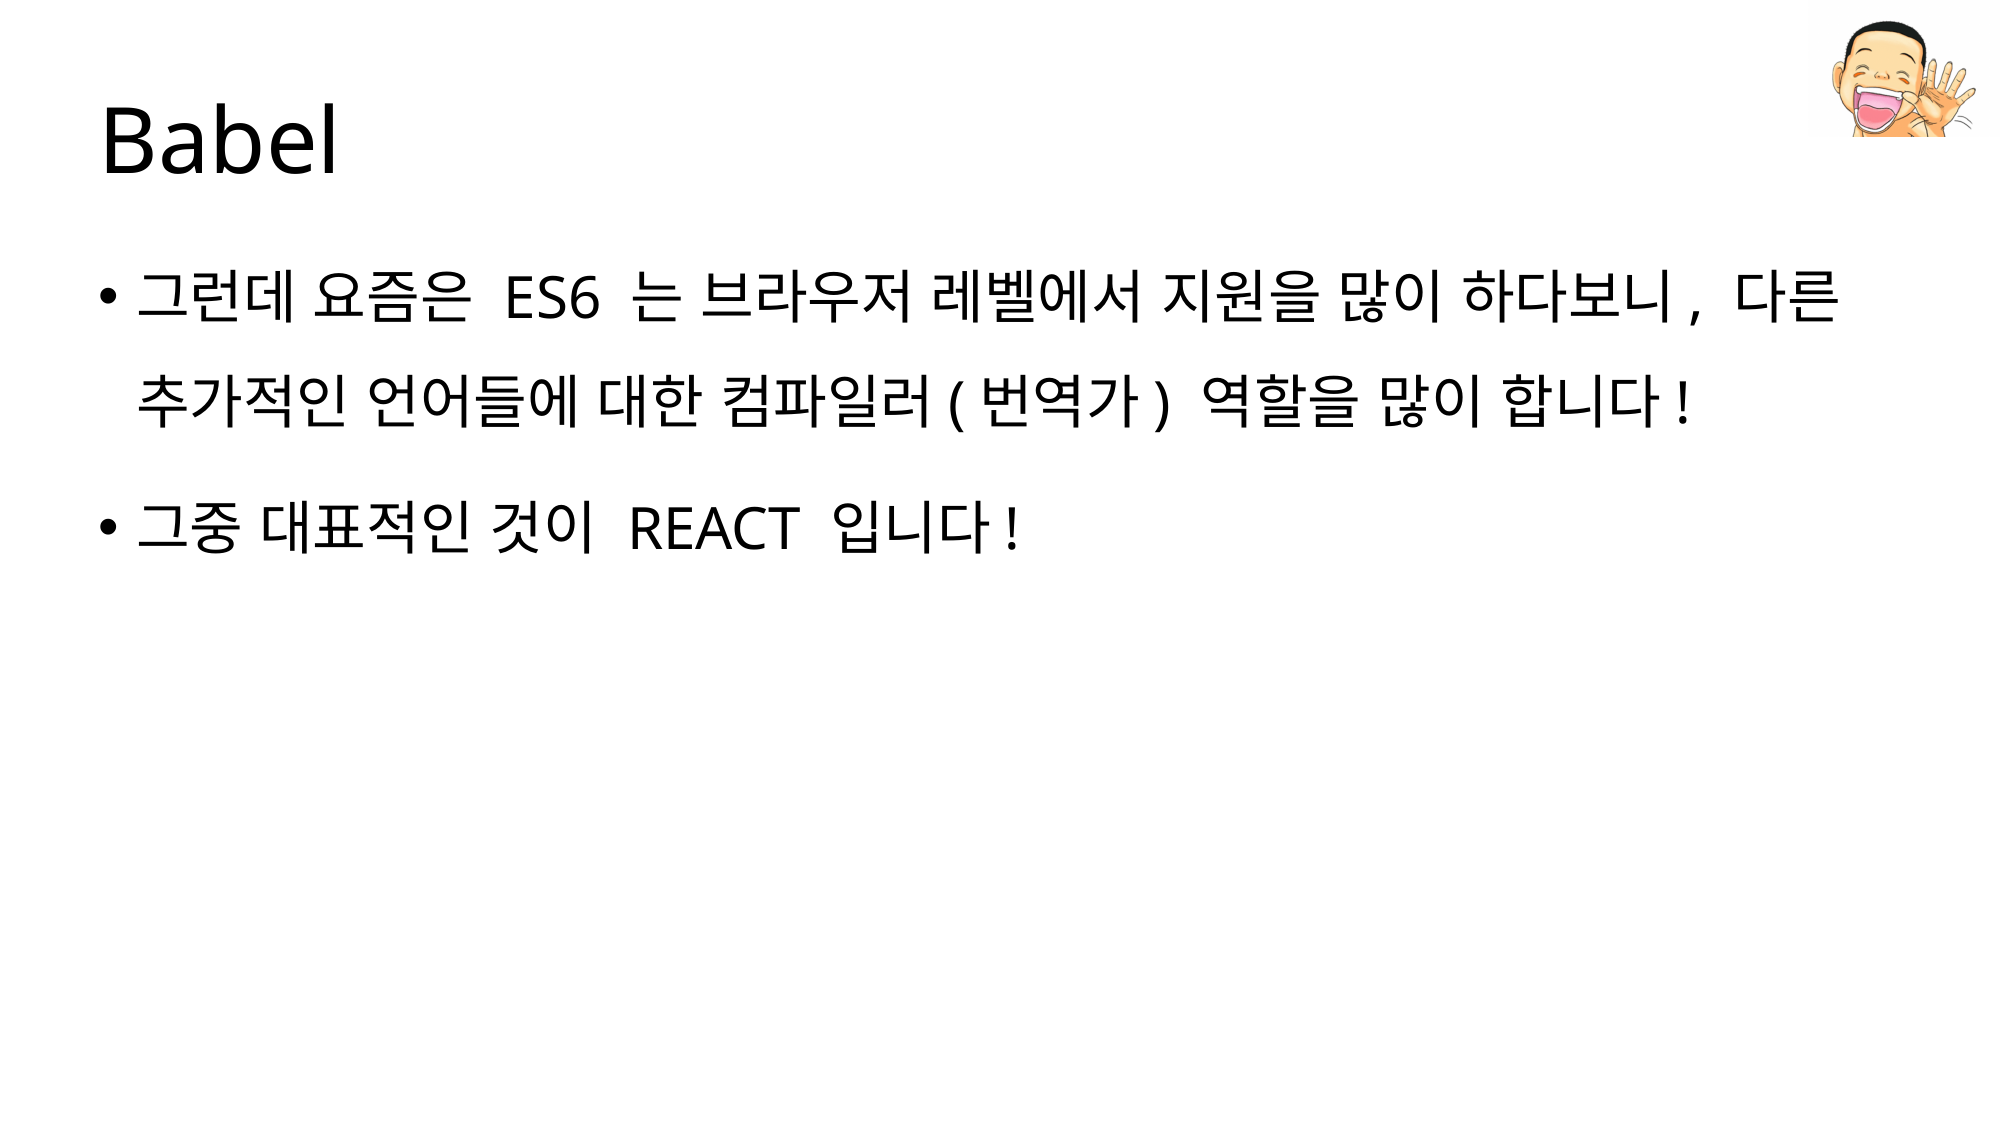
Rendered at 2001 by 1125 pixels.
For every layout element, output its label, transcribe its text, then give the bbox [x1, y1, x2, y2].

picture [1931, 0, 2000, 137]
title Babel [83, 0, 1931, 217]
list 그런데 요즘은 ES6 는 브라우저 레벨에서 지원을 많이 하다보니, 다른 추가적인 언어들에 대한 컴파일러(번역가) 역할을 많이 합니다! 그중 대표적인 것이 REACT 입니다! [83, 217, 1931, 1125]
